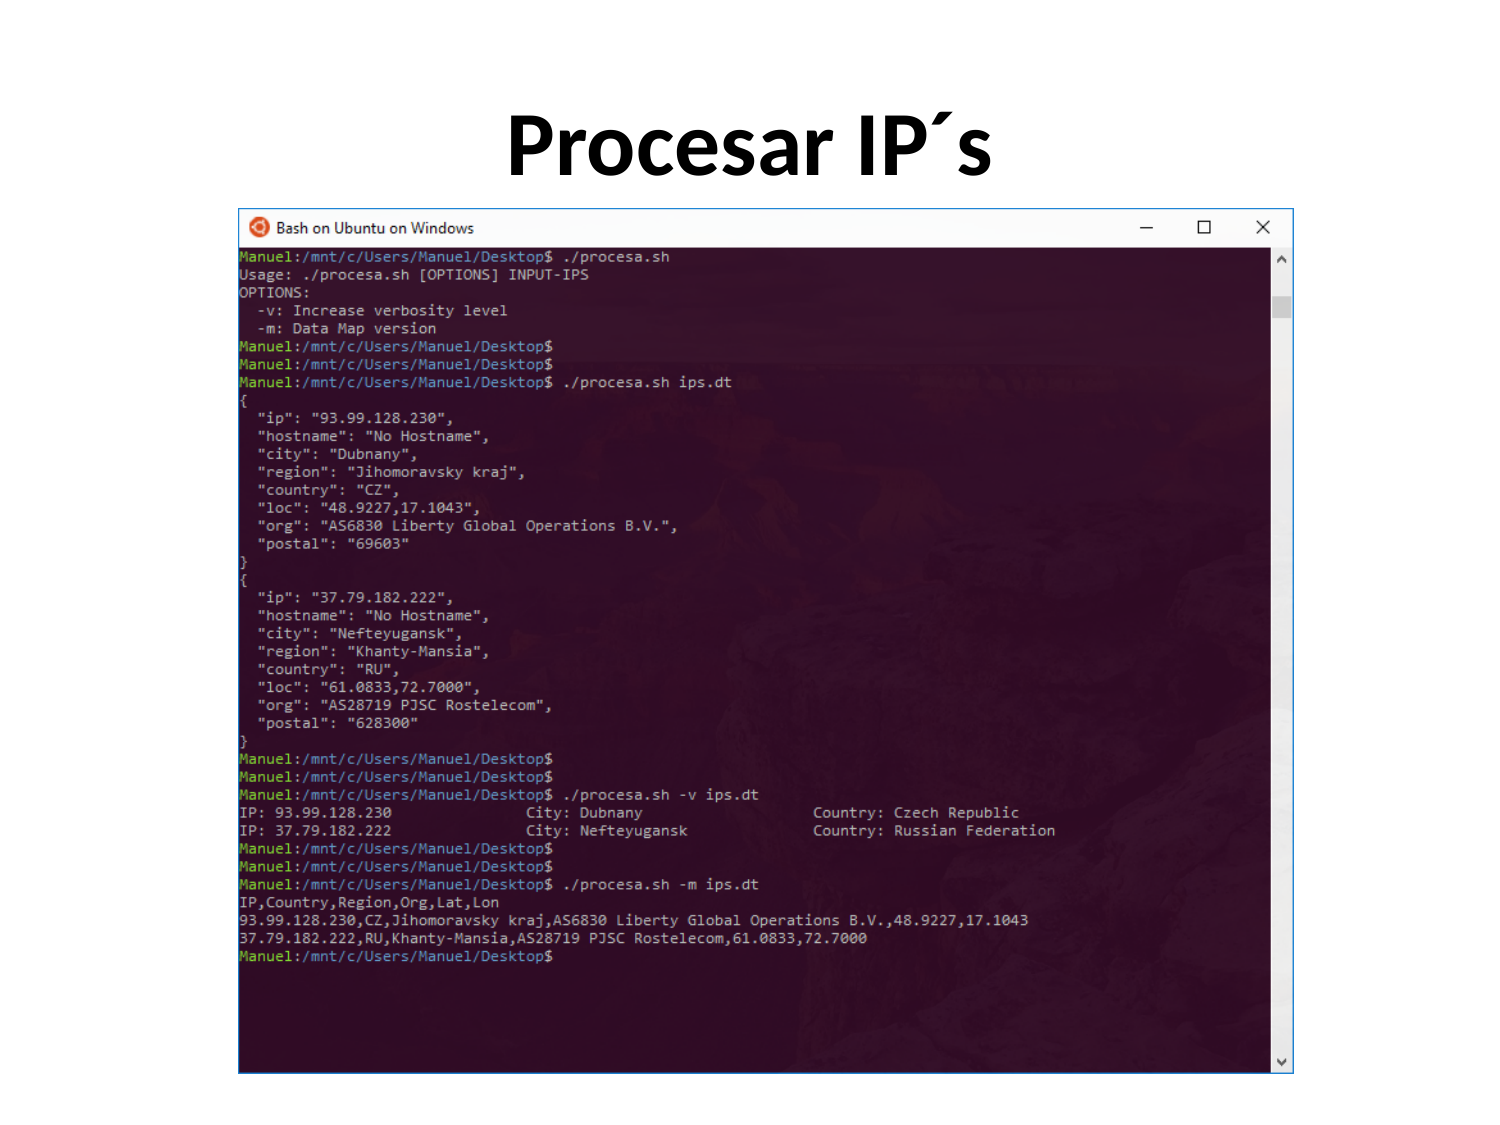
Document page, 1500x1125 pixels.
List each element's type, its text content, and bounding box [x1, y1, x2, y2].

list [238, 207, 1294, 1074]
title Procesar IP´s [75, 45, 1425, 233]
